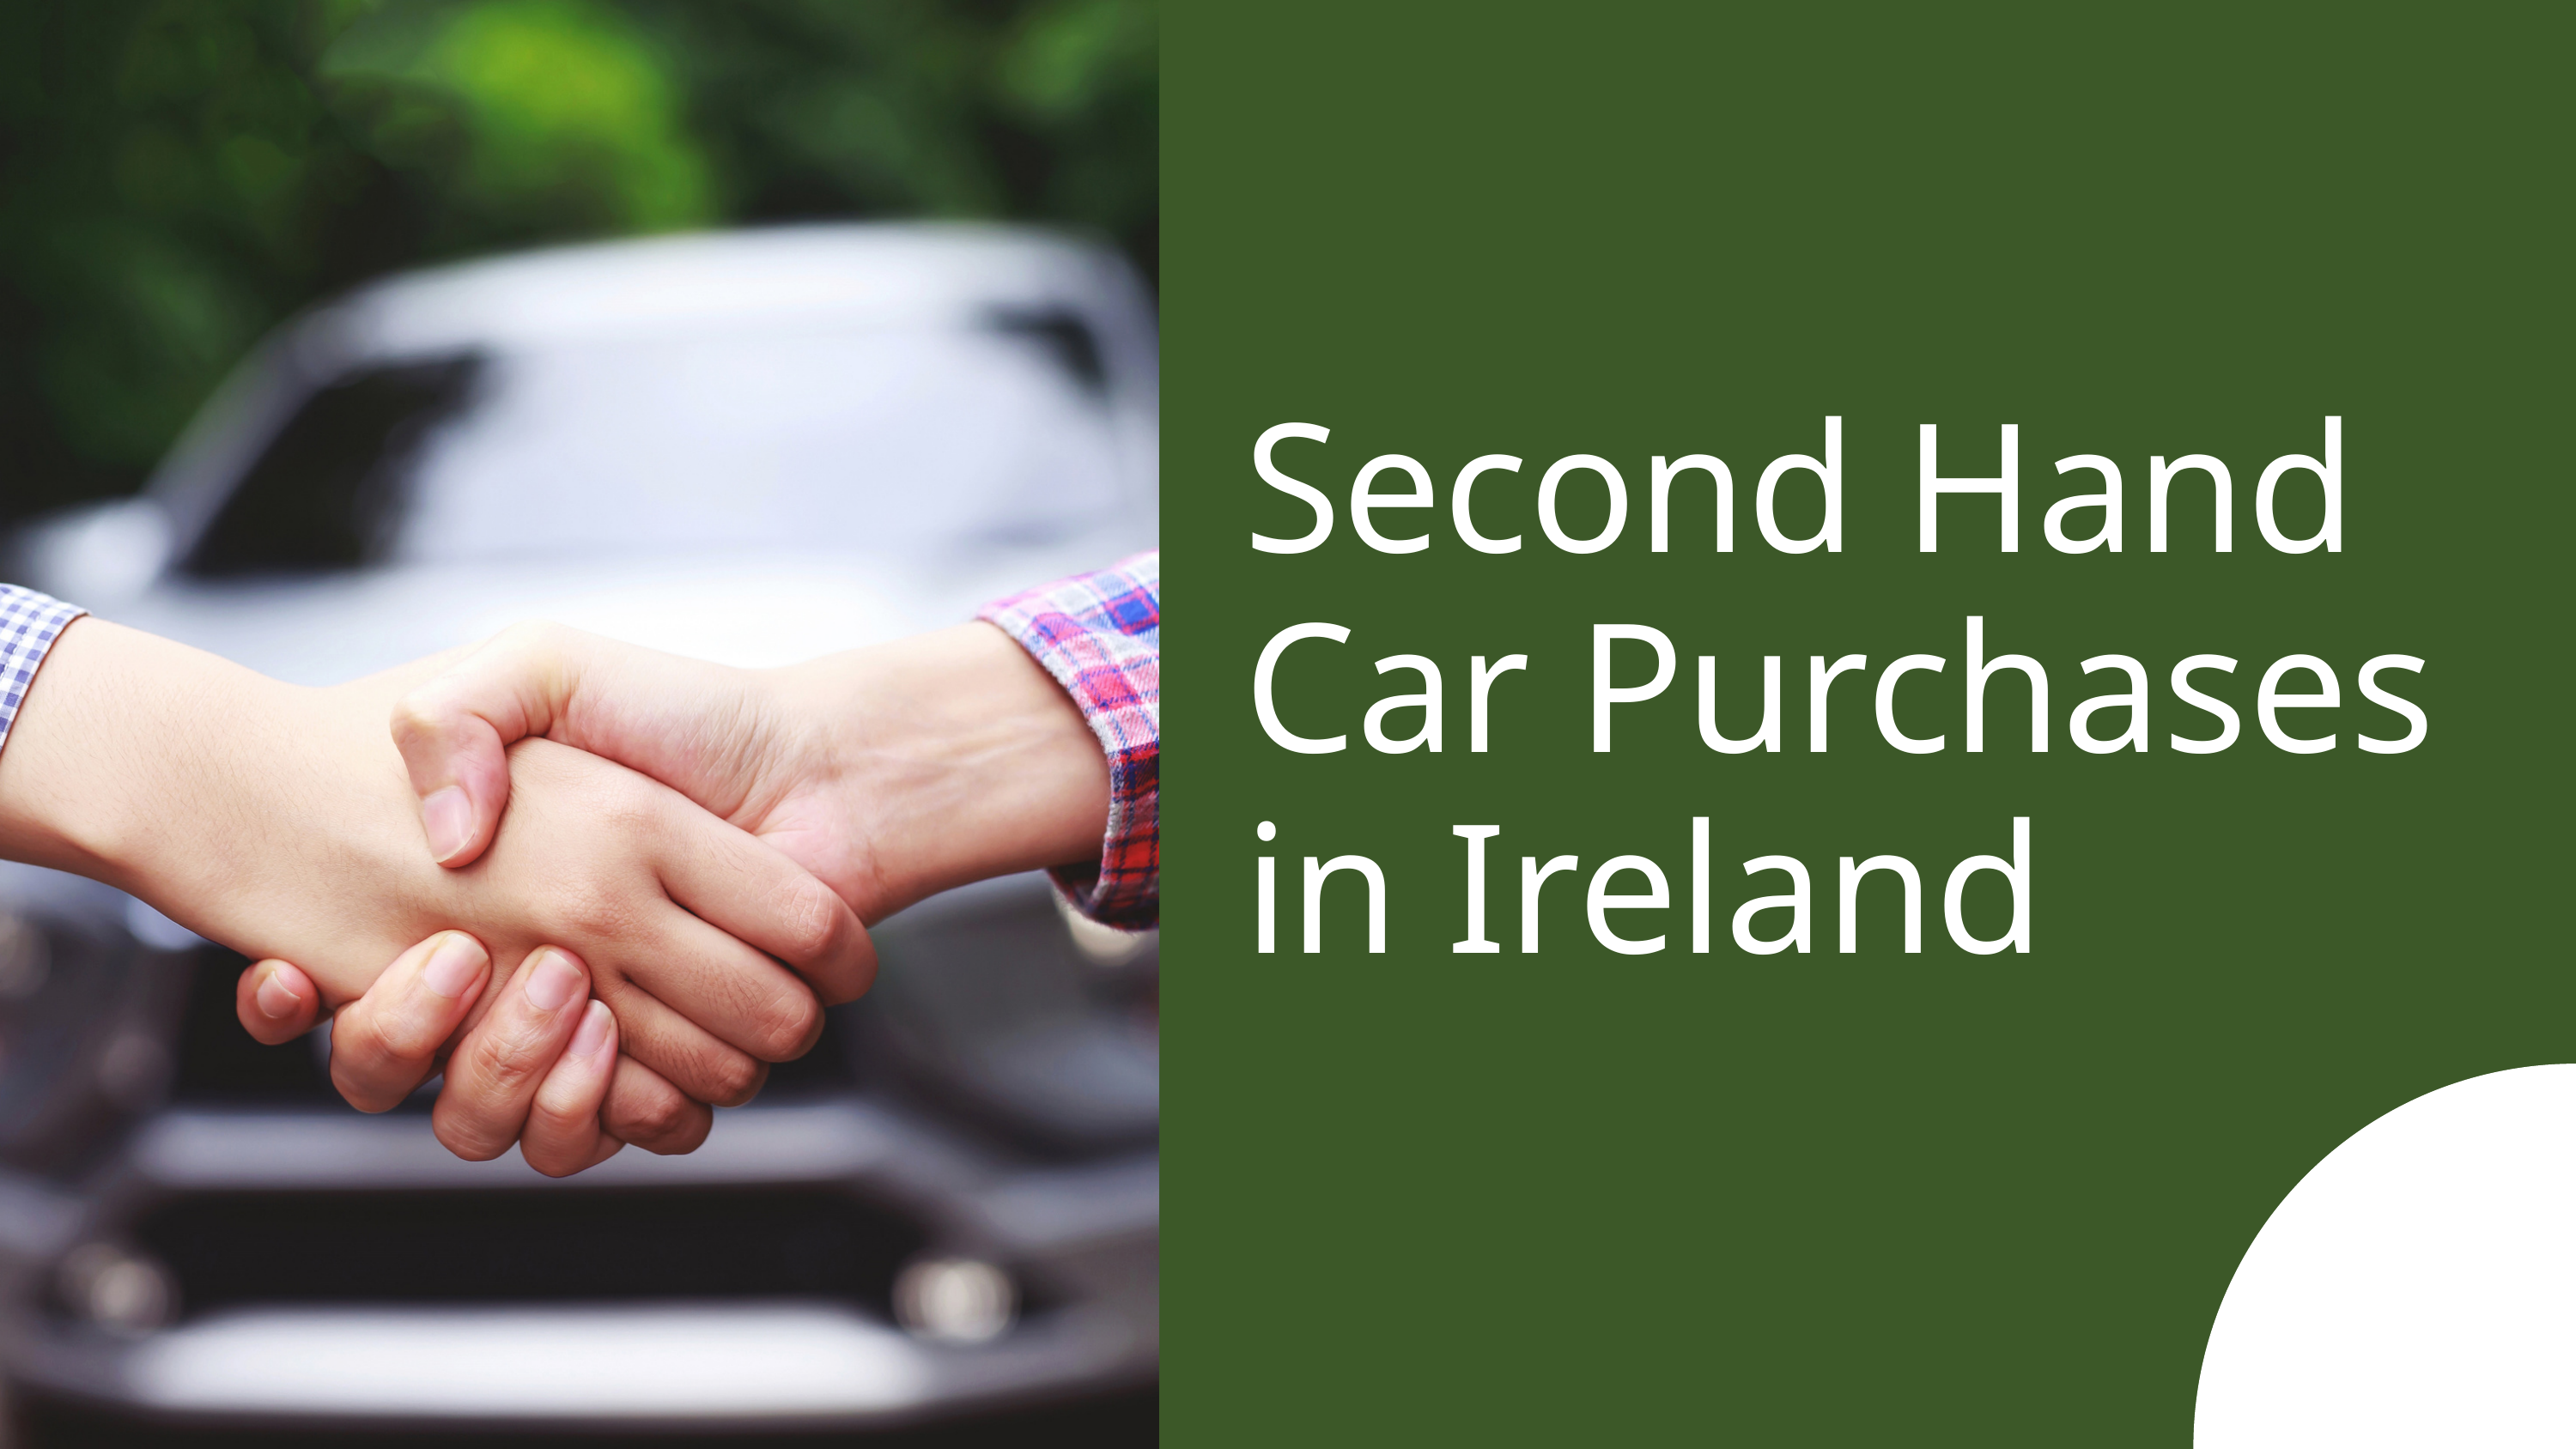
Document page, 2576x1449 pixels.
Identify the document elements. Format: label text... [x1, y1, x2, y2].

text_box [2193, 1063, 2576, 1449]
text_box Second Hand Car Purchases in Ireland [1243, 387, 2511, 989]
text_box [0, 0, 1159, 1449]
